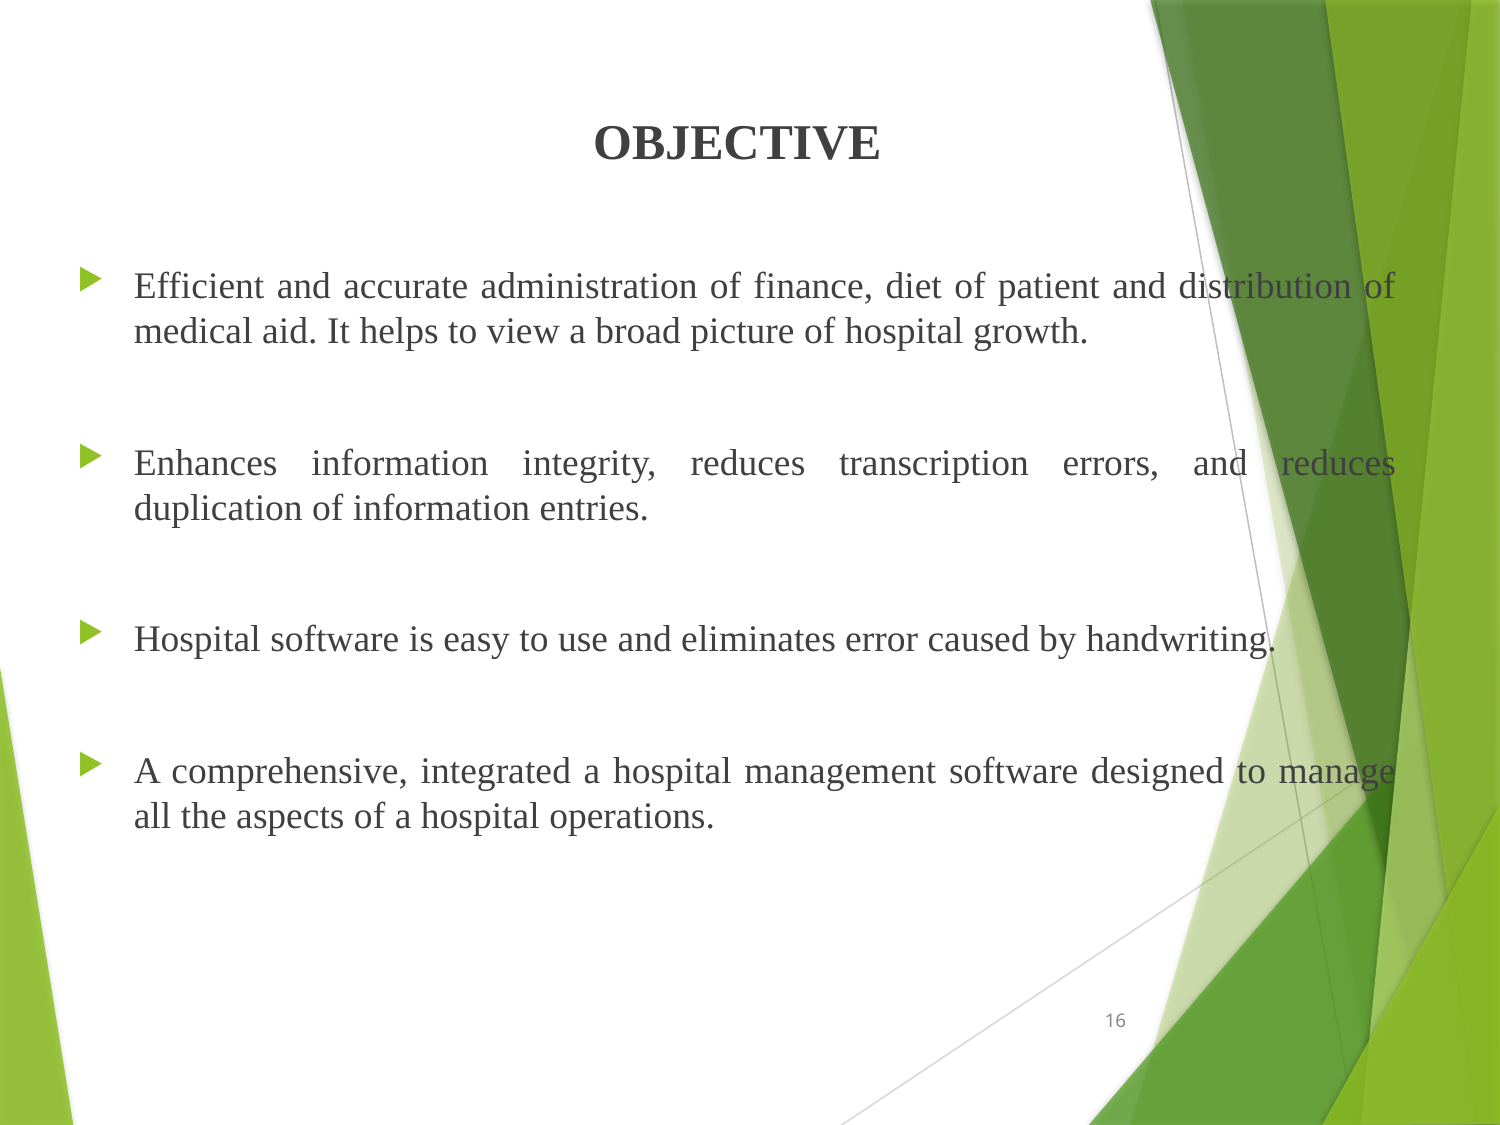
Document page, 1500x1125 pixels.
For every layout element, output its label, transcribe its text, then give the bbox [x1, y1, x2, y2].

list OBJECTIVE Efficient and accurate administration of finance, diet of patient and distribution of medical aid. It helps to view a broad picture of hospital growth. Enhances information integrity, reduces transcription errors, and reduces duplication of information entries. Hospital software is easy to use and eliminates error caused by handwriting. A comprehensive, integrated a hospital management software designed to manage all the aspects of a hospital operations. [62, 101, 1413, 1024]
slide_number 16 [1057, 991, 1142, 1051]
